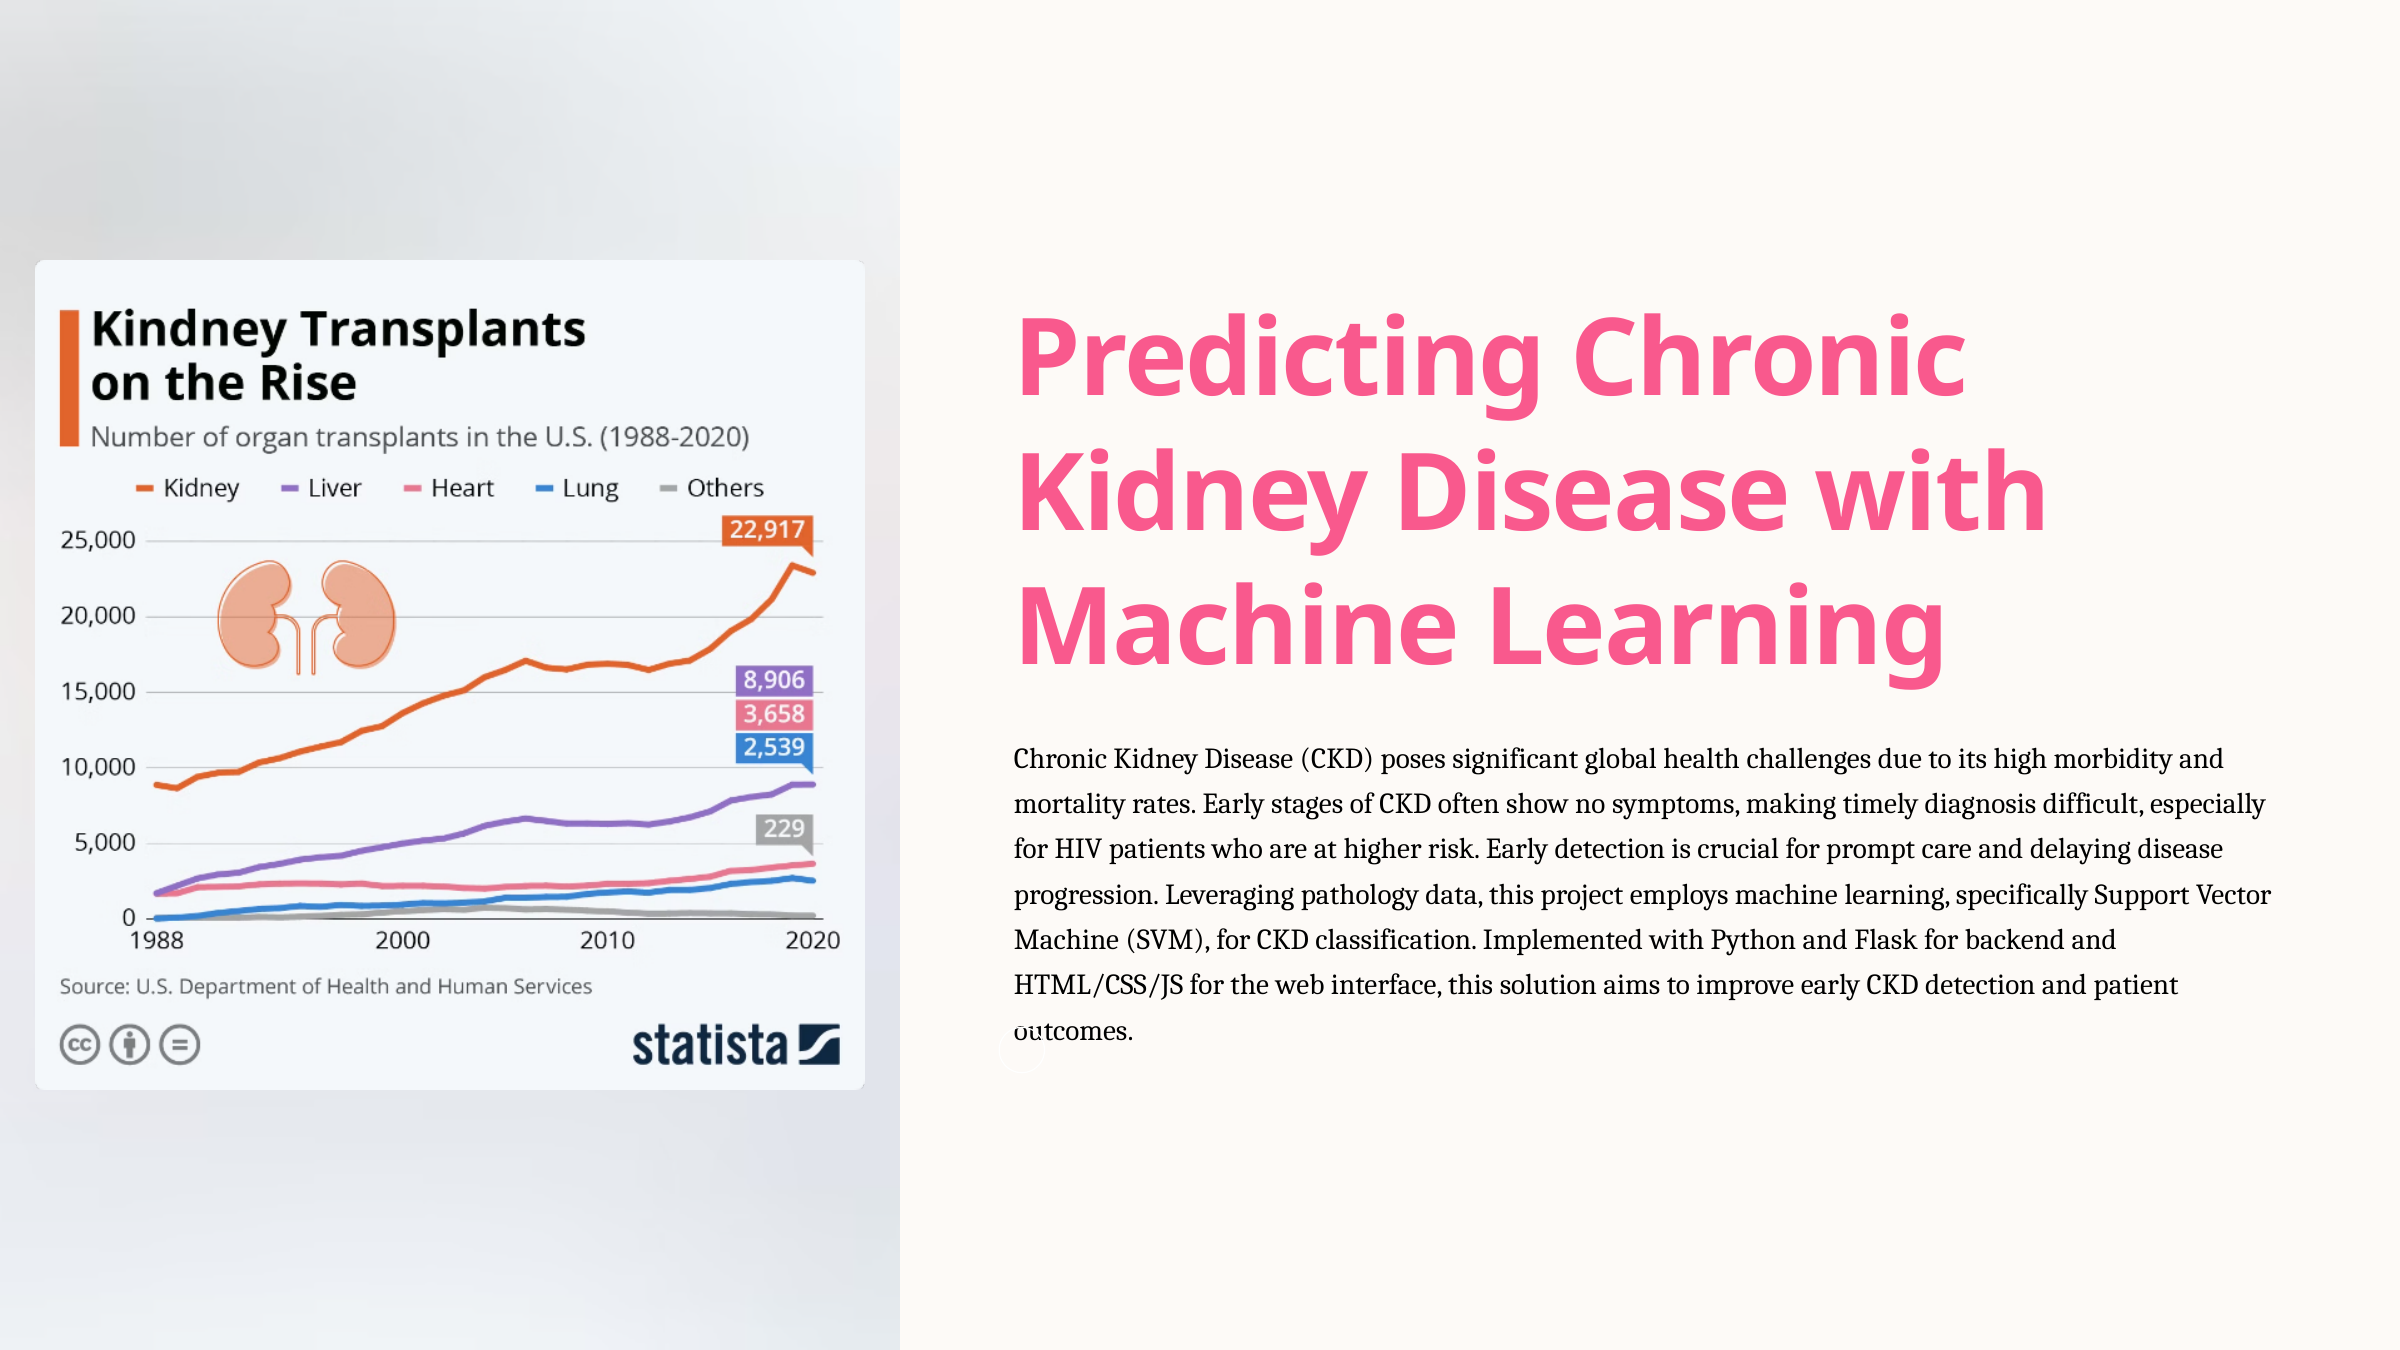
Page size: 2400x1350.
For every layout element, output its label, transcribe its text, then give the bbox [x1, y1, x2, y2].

text_box Predicting Chronic Kidney Disease with Machine Learning [999, 275, 2301, 679]
text_box Chronic Kidney Disease (CKD) poses significant global health challenges due to its high morbidity and mortality rates. Early stages of CKD often show no symptoms, making timely diagnosis difficult, especially for HIV patients who are at higher risk. Early detection is crucial for prompt care and delaying disease progression. Leveraging pathology data, this project employs machine learning, specifically Support Vector Machine (SVM), for CKD classification. Implemented with Python and Flask for backend and HTML/CSS/JS for the web interface, this solution aims to improve early CKD detection and patient outcomes. [999, 721, 2301, 994]
picture [0, 0, 900, 1350]
text_box [900, 0, 2400, 1350]
text_box [999, 1027, 1045, 1073]
